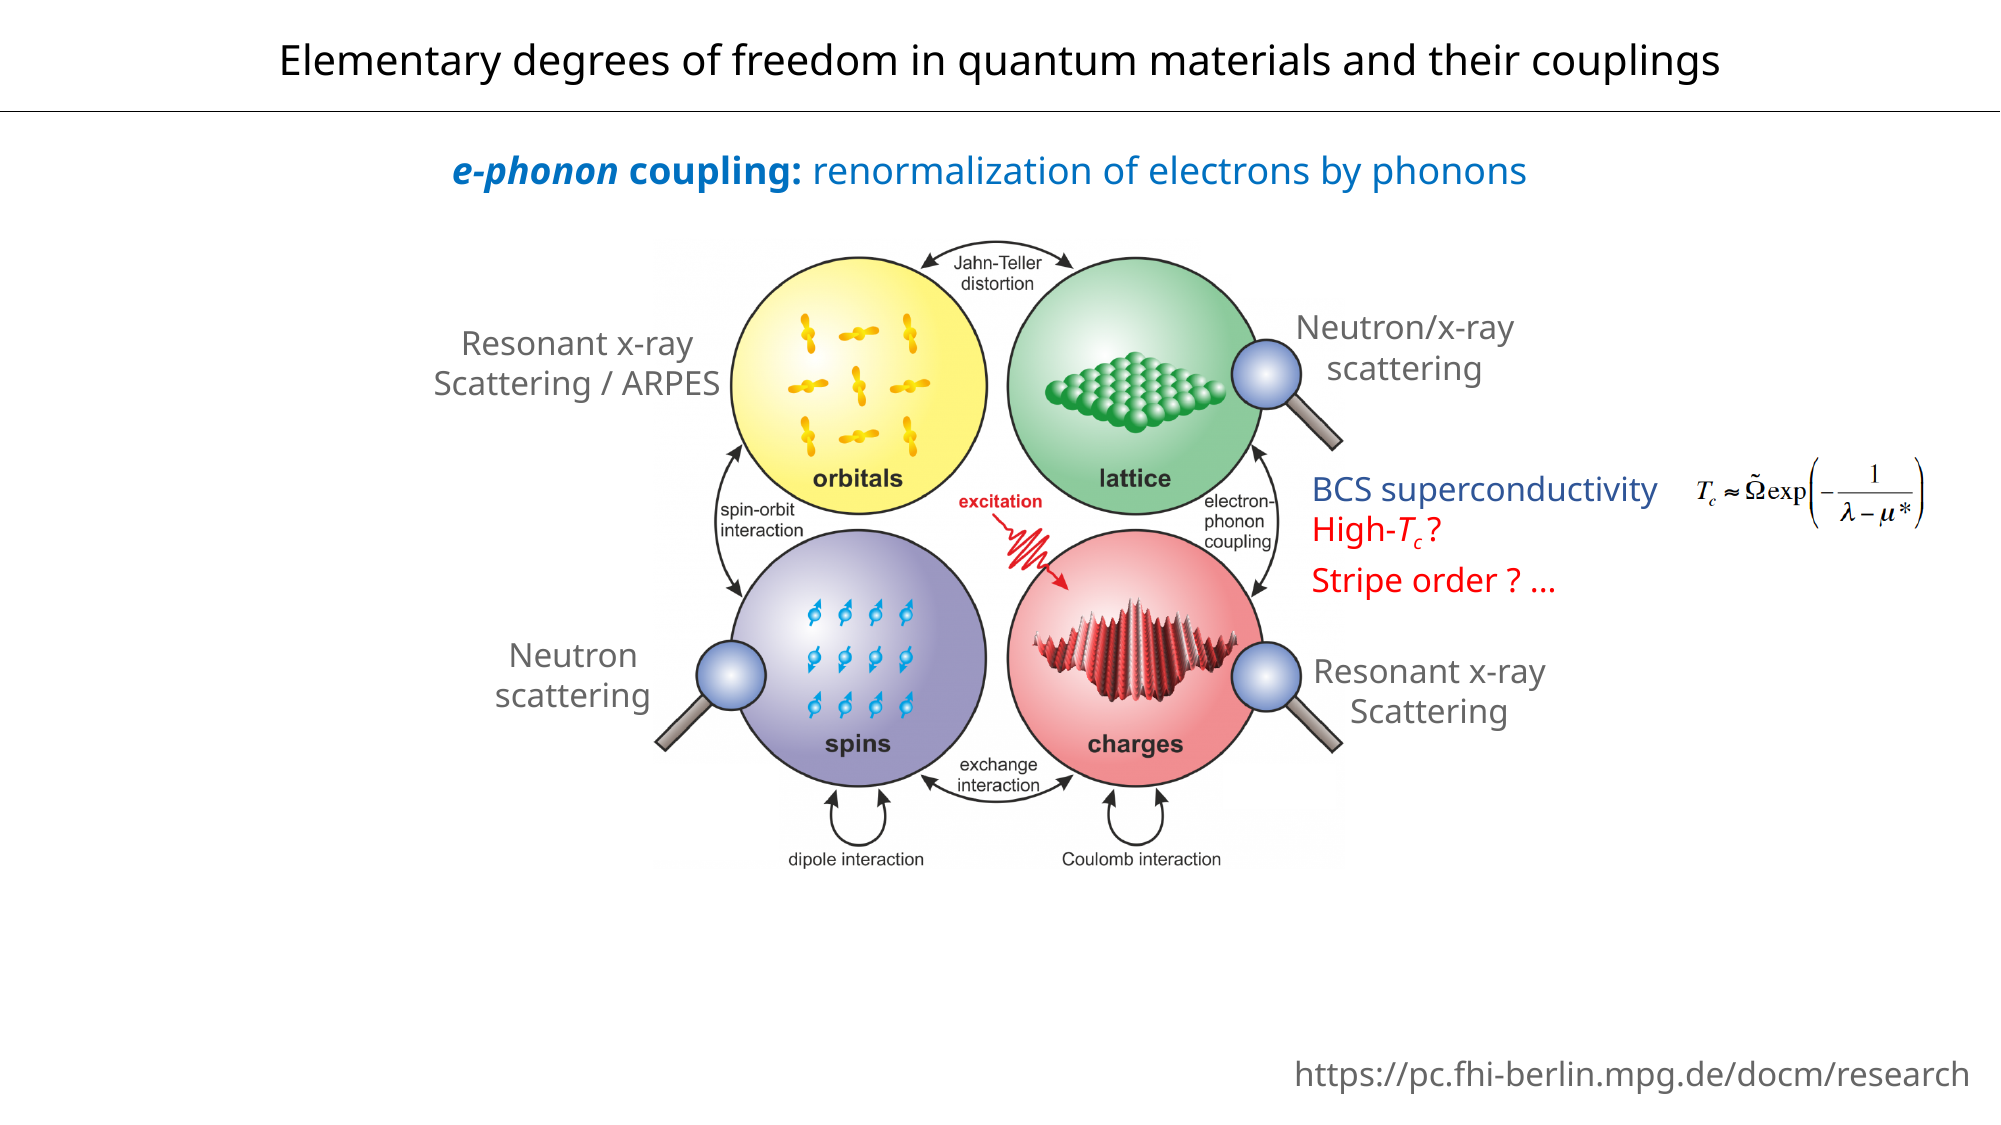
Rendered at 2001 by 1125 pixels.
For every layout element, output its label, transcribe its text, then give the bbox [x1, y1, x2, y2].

text_box Elementary degrees of freedom in quantum materials and their couplings [232, 26, 1768, 92]
text_box e-phonon coupling: renormalization of electrons by phonons [429, 139, 1551, 200]
text_box https://pc.fhi-berlin.mpg.de/docm/research [1279, 1046, 2000, 1101]
text_box Neutron/x-ray scattering [1358, 299, 1551, 394]
text_box Resonant x-ray Scattering [1358, 642, 1563, 738]
picture [1675, 446, 1933, 534]
text_box Neutron scattering [435, 626, 641, 722]
text_box BCS superconductivity High-Tc ? Stripe order ? ... [1358, 454, 1695, 607]
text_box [641, 228, 1358, 869]
text_box Resonant x-ray Scattering / ARPES [375, 314, 641, 410]
